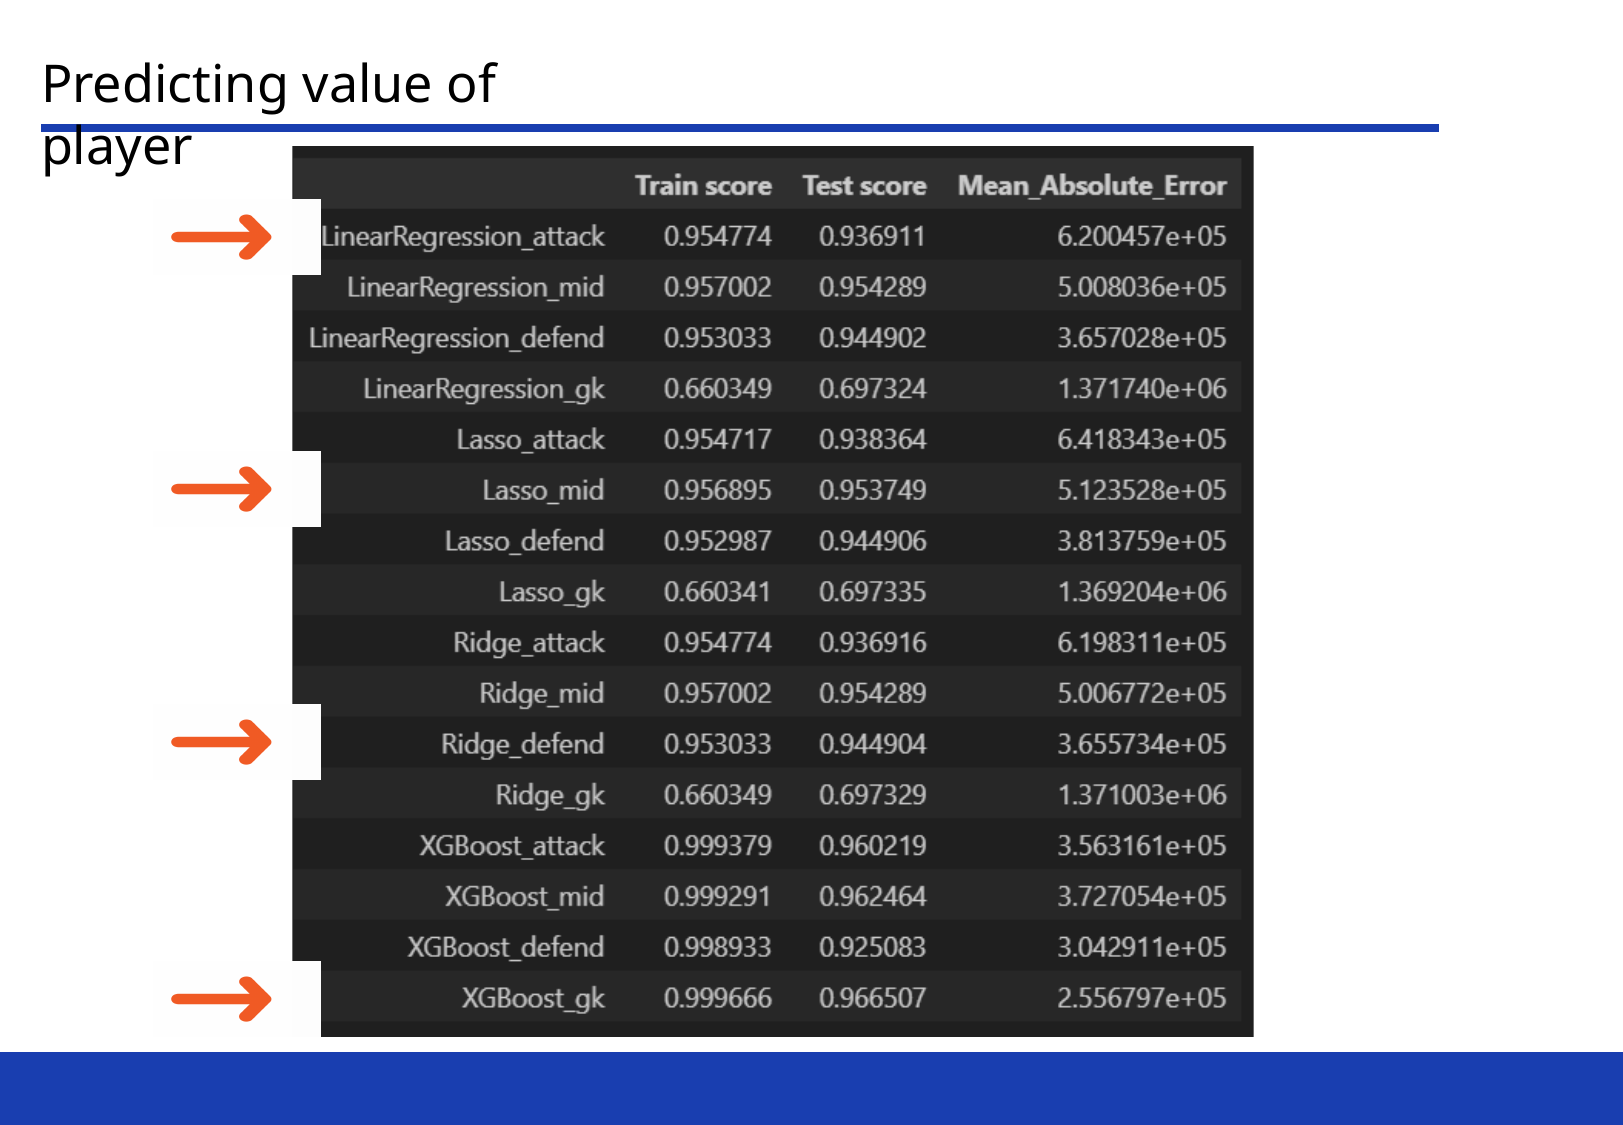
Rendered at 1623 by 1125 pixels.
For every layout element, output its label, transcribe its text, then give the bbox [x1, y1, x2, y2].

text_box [735, 0, 745, 827]
picture [153, 961, 321, 1038]
text_box [292, 146, 1254, 1038]
picture [153, 704, 321, 781]
text_box Predicting value of player [41, 49, 600, 175]
picture [153, 198, 321, 275]
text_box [0, 1051, 1623, 1125]
picture [153, 451, 321, 527]
